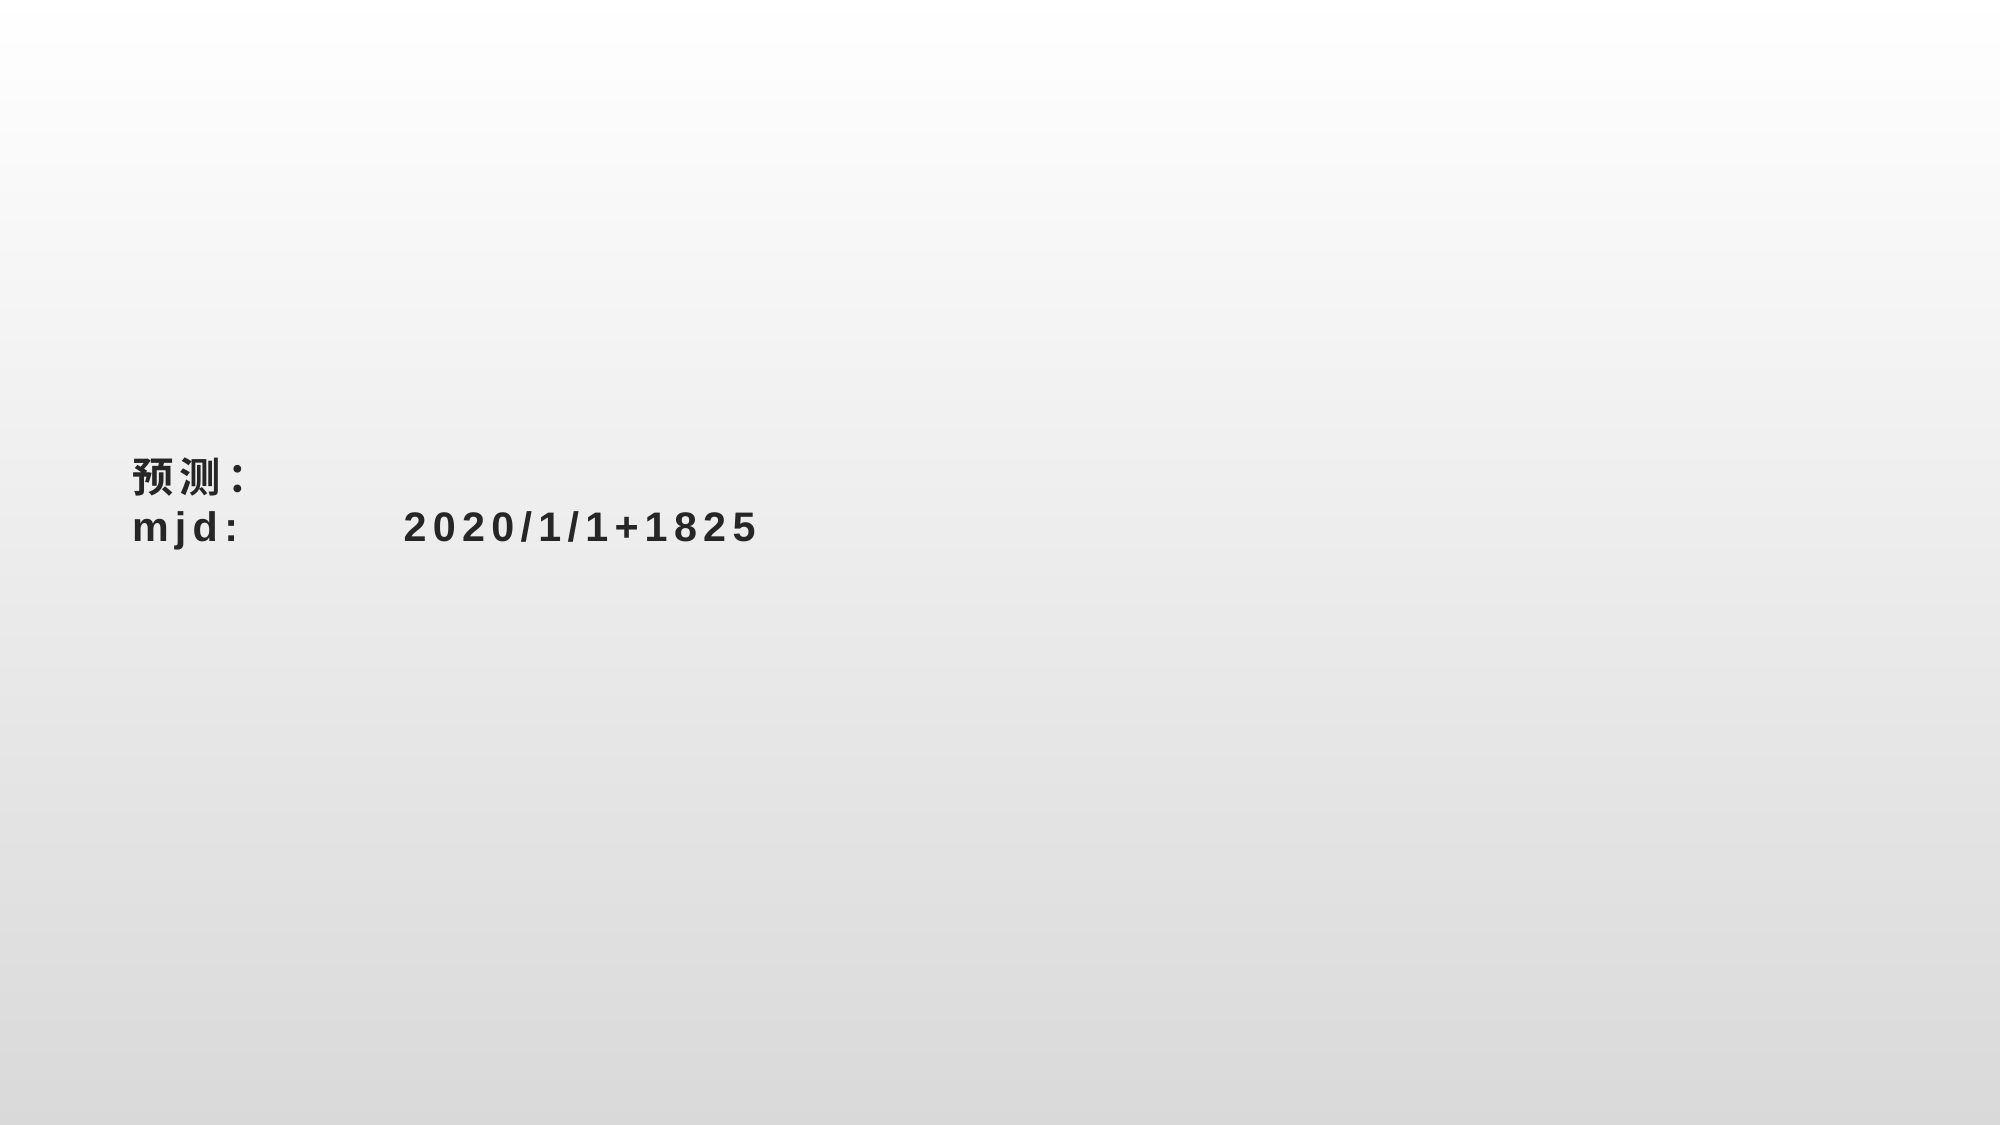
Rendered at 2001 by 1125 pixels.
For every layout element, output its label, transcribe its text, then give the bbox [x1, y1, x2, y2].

title 预测： mjd: 2020/1/1+1825 [117, 442, 1917, 559]
